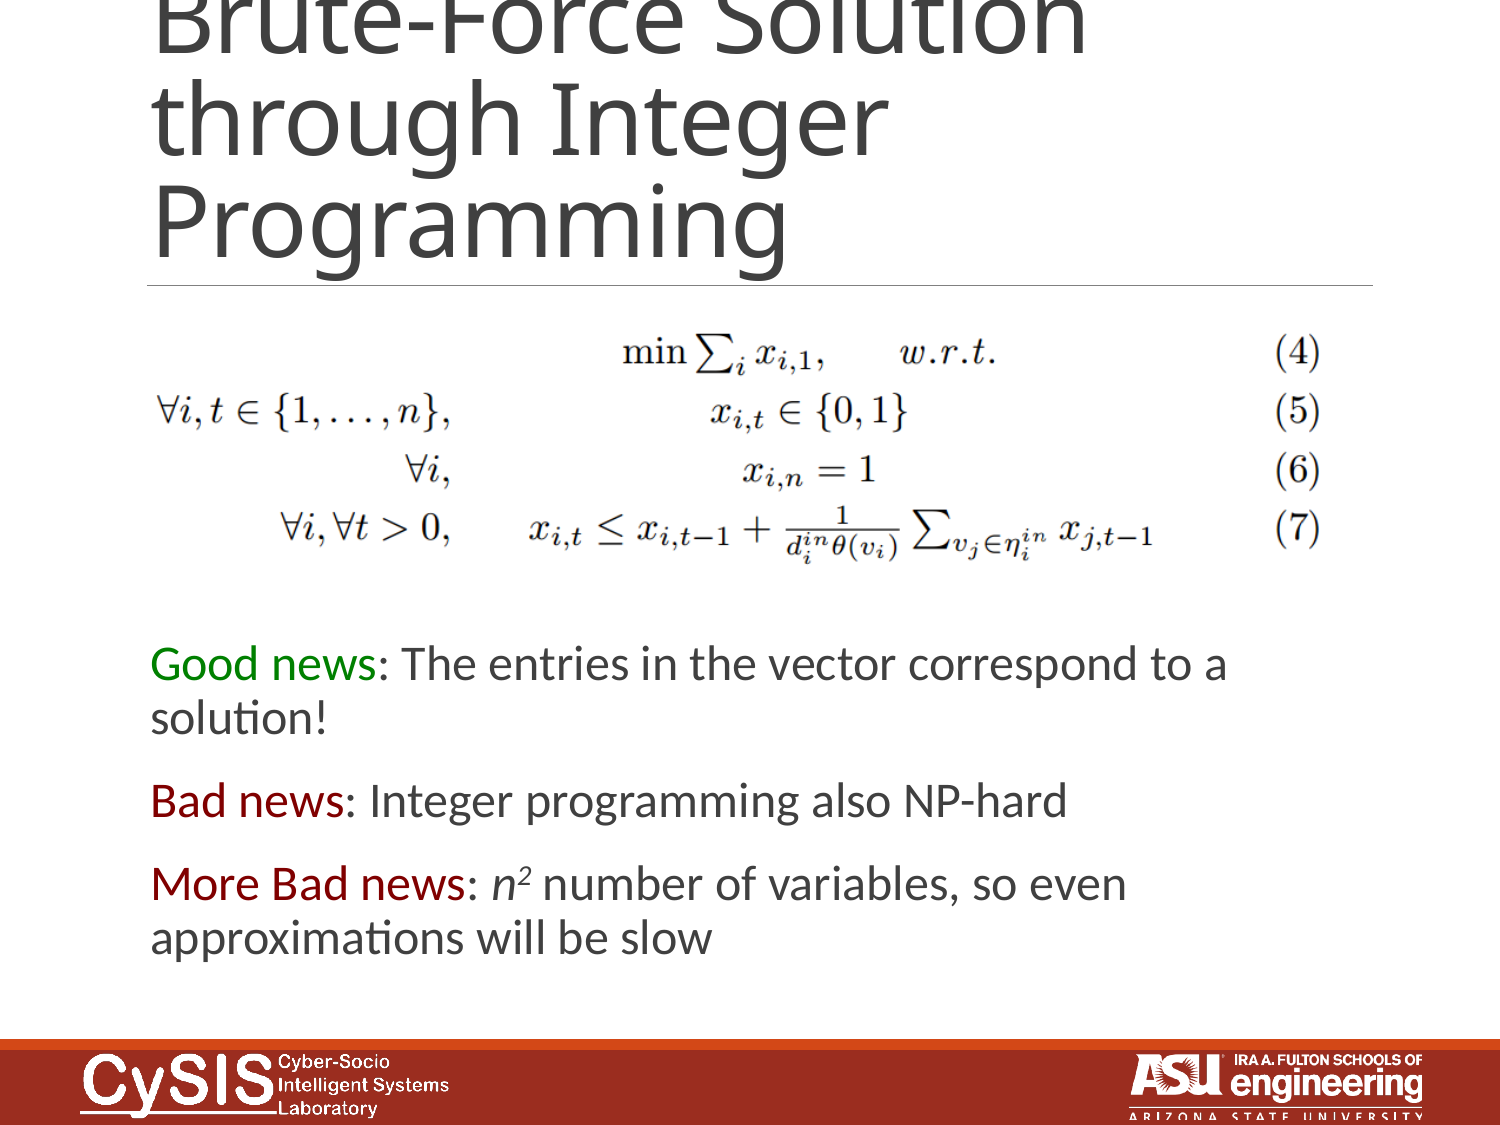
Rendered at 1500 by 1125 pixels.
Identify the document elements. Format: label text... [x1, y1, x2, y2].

list Good news: The entries in the vector correspond to a solution! Bad news: Integer programming also NP-hard More Bad news: n2 number of variables, so even approximations will be slow [135, 629, 1373, 963]
title Brute-Force Solution through Integer Programming [135, 47, 1373, 285]
picture [134, 302, 1381, 578]
picture [60, 1027, 464, 1125]
